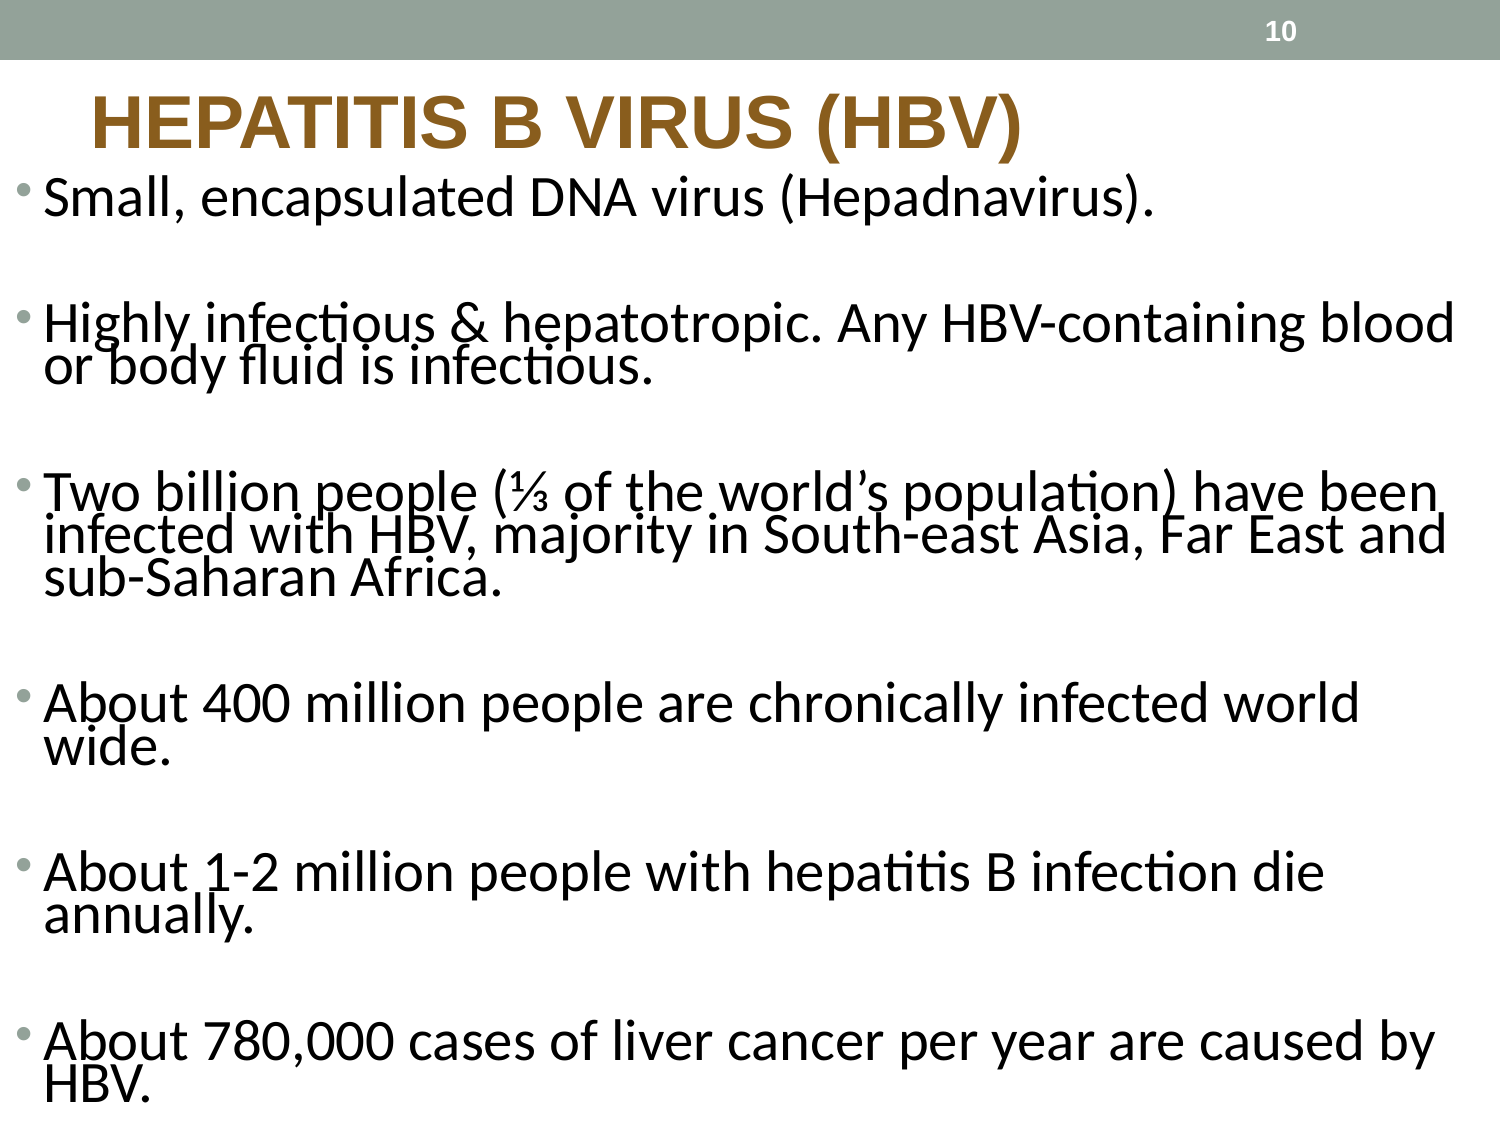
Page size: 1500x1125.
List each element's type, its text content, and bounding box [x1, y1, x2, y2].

title HEPATITIS B VIRUS (HBV) [75, 87, 1425, 150]
text_box Small, encapsulated DNA virus (Hepadnavirus). Highly infectious & hepatotropic. Any HBV-containing blood or body fluid is infectious. Two billion people (⅓ of the world’s population) have been infected with HBV, majority in South-east Asia, Far East and sub-Saharan Africa. About 400 million people are chronically infected world wide. About 1-2 million people with hepatitis B infection die annually. About 780,000 cases of liver cancer per year are caused by HBV. [0, 174, 1500, 1125]
text_box <number> [1250, 3, 1425, 57]
